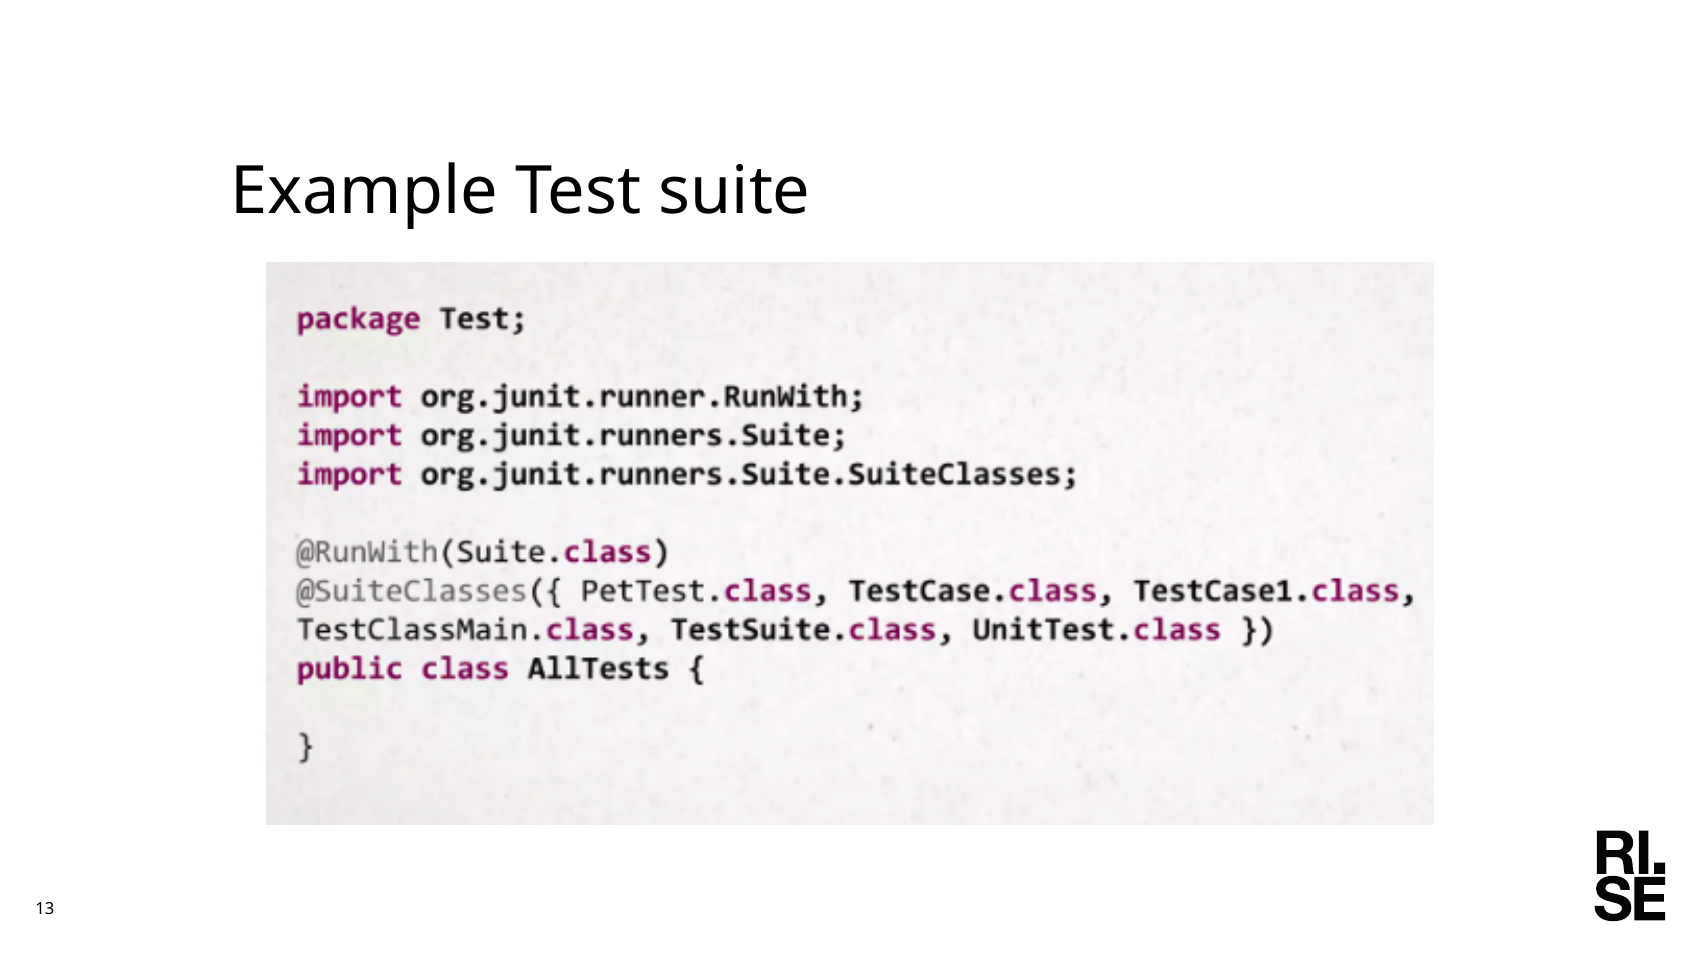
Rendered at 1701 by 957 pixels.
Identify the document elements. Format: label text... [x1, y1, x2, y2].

slide_number 13 [35, 885, 142, 922]
title Example Test suite [230, 159, 1471, 219]
picture [266, 261, 1434, 825]
